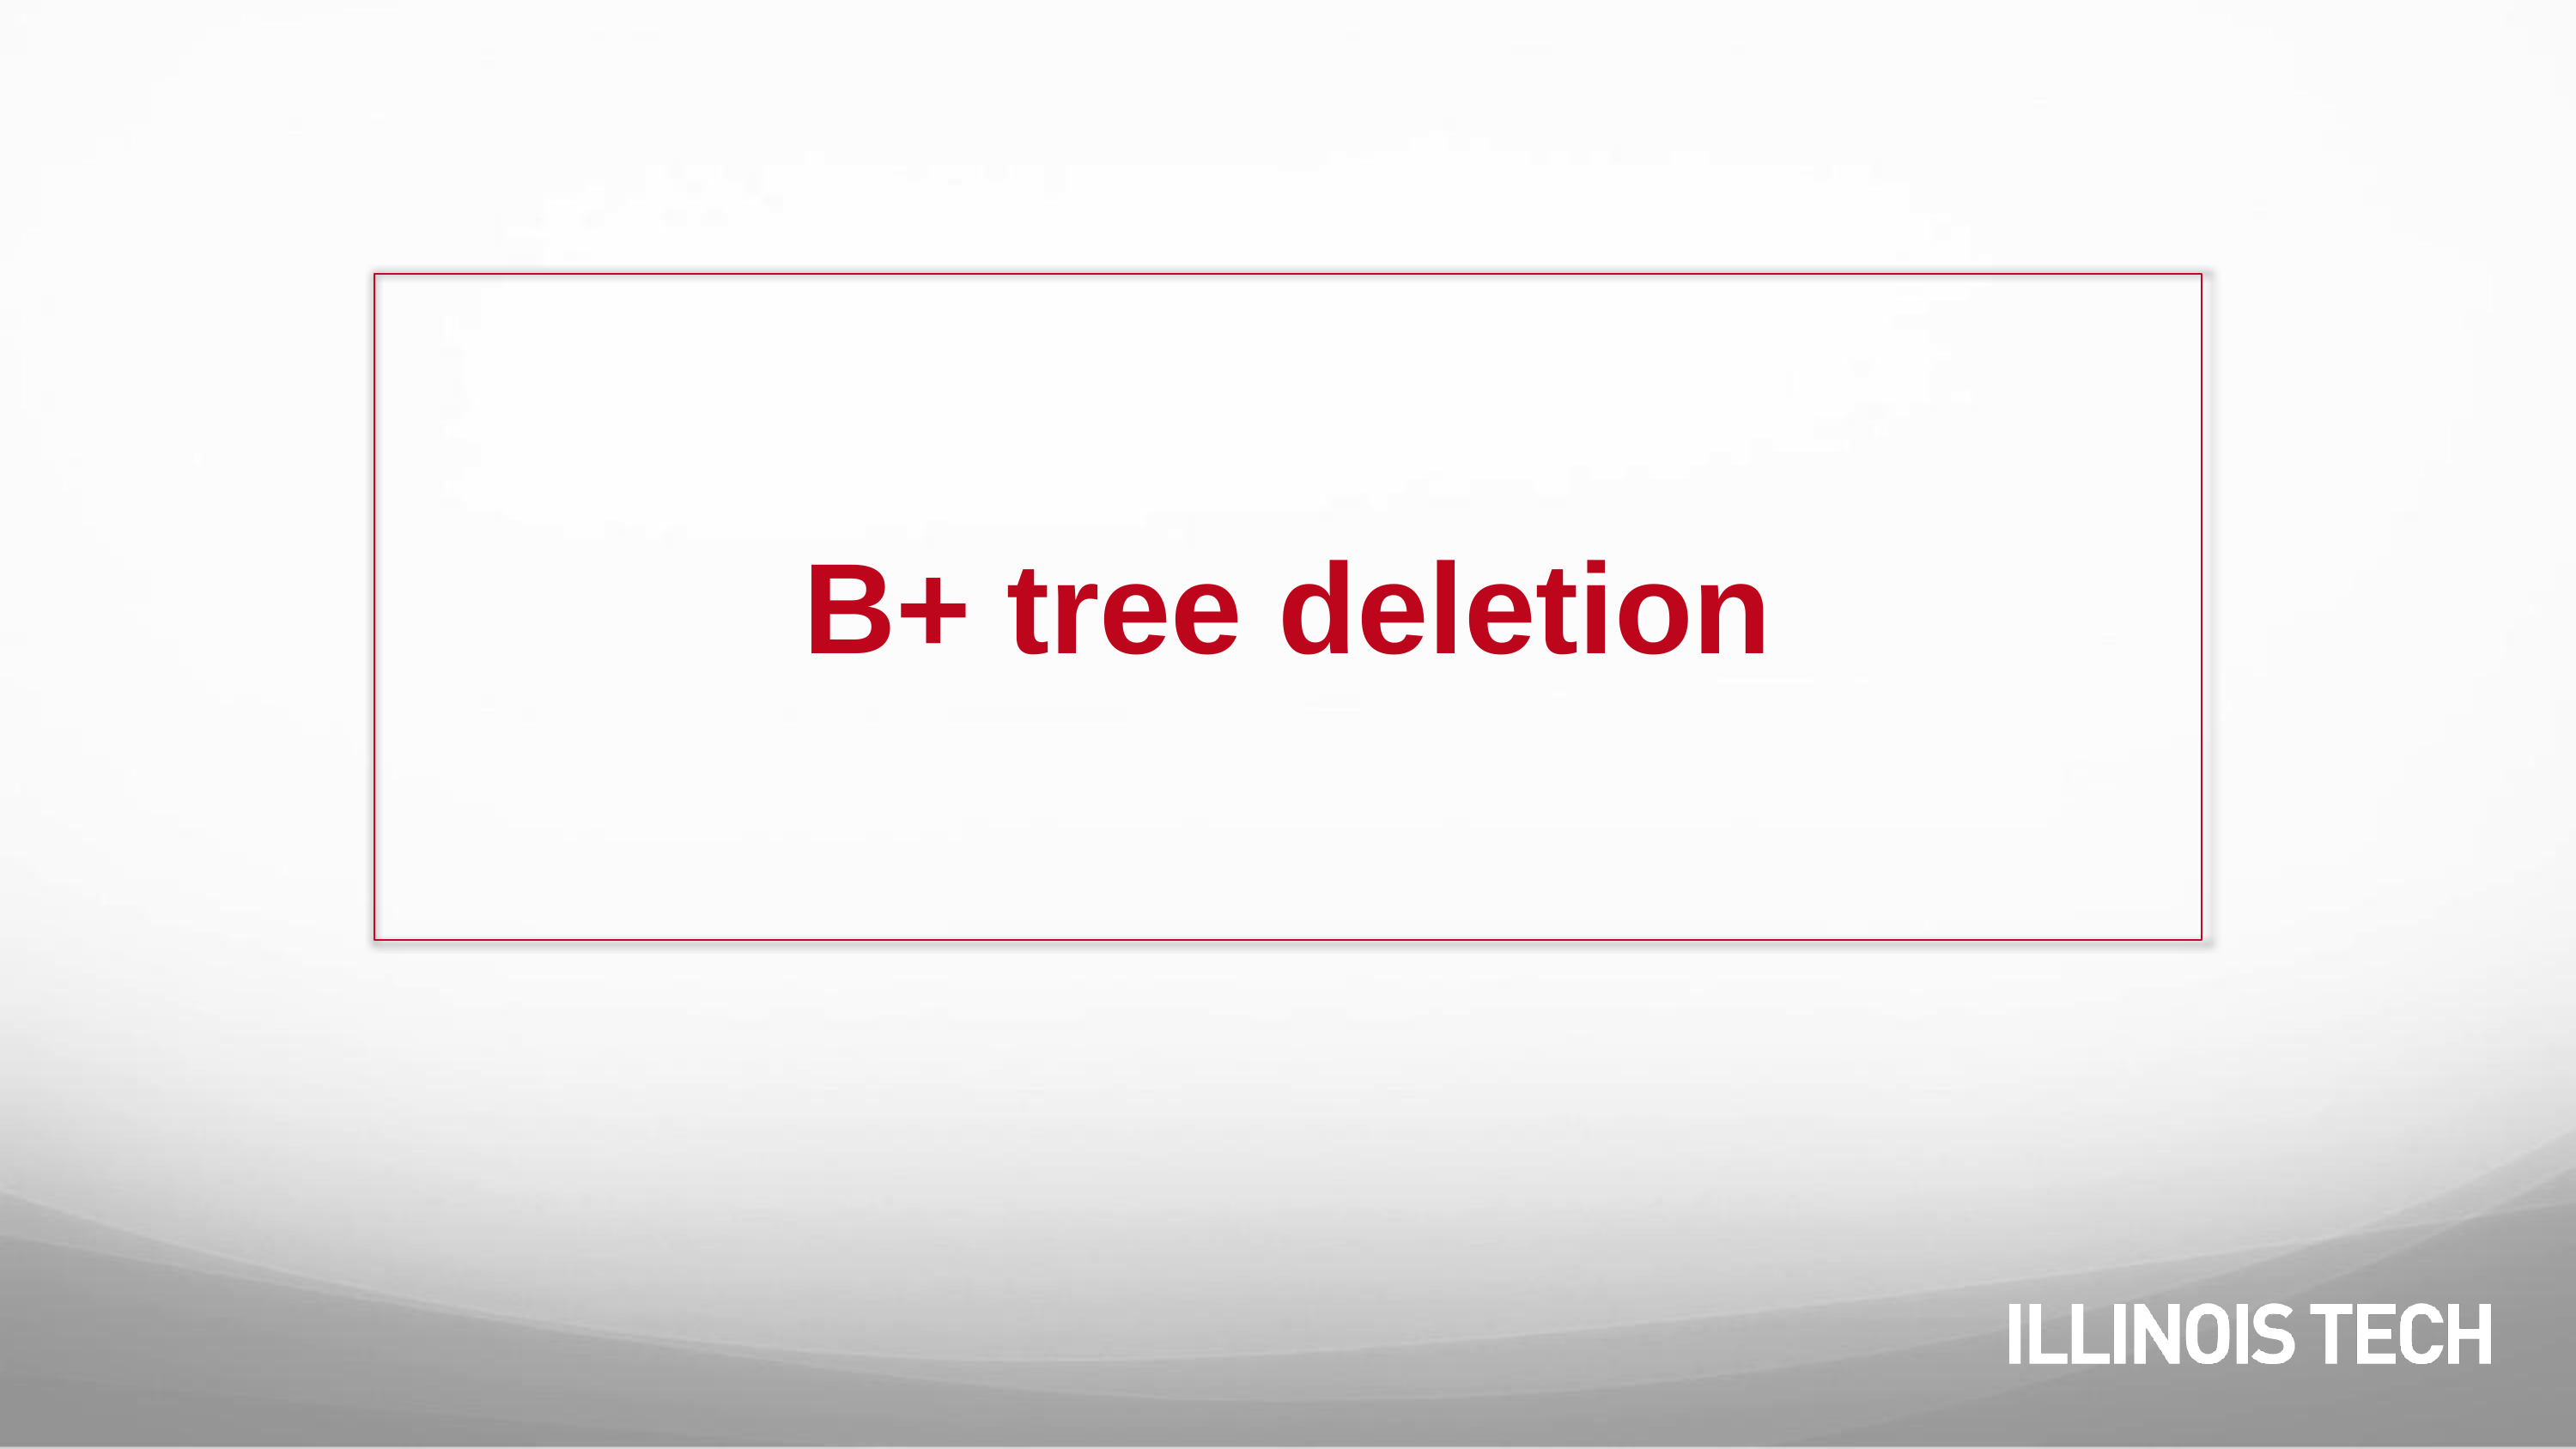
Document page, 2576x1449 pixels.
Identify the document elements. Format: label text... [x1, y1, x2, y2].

picture [0, 0, 2576, 1449]
title B+ tree deletion [373, 322, 2203, 687]
